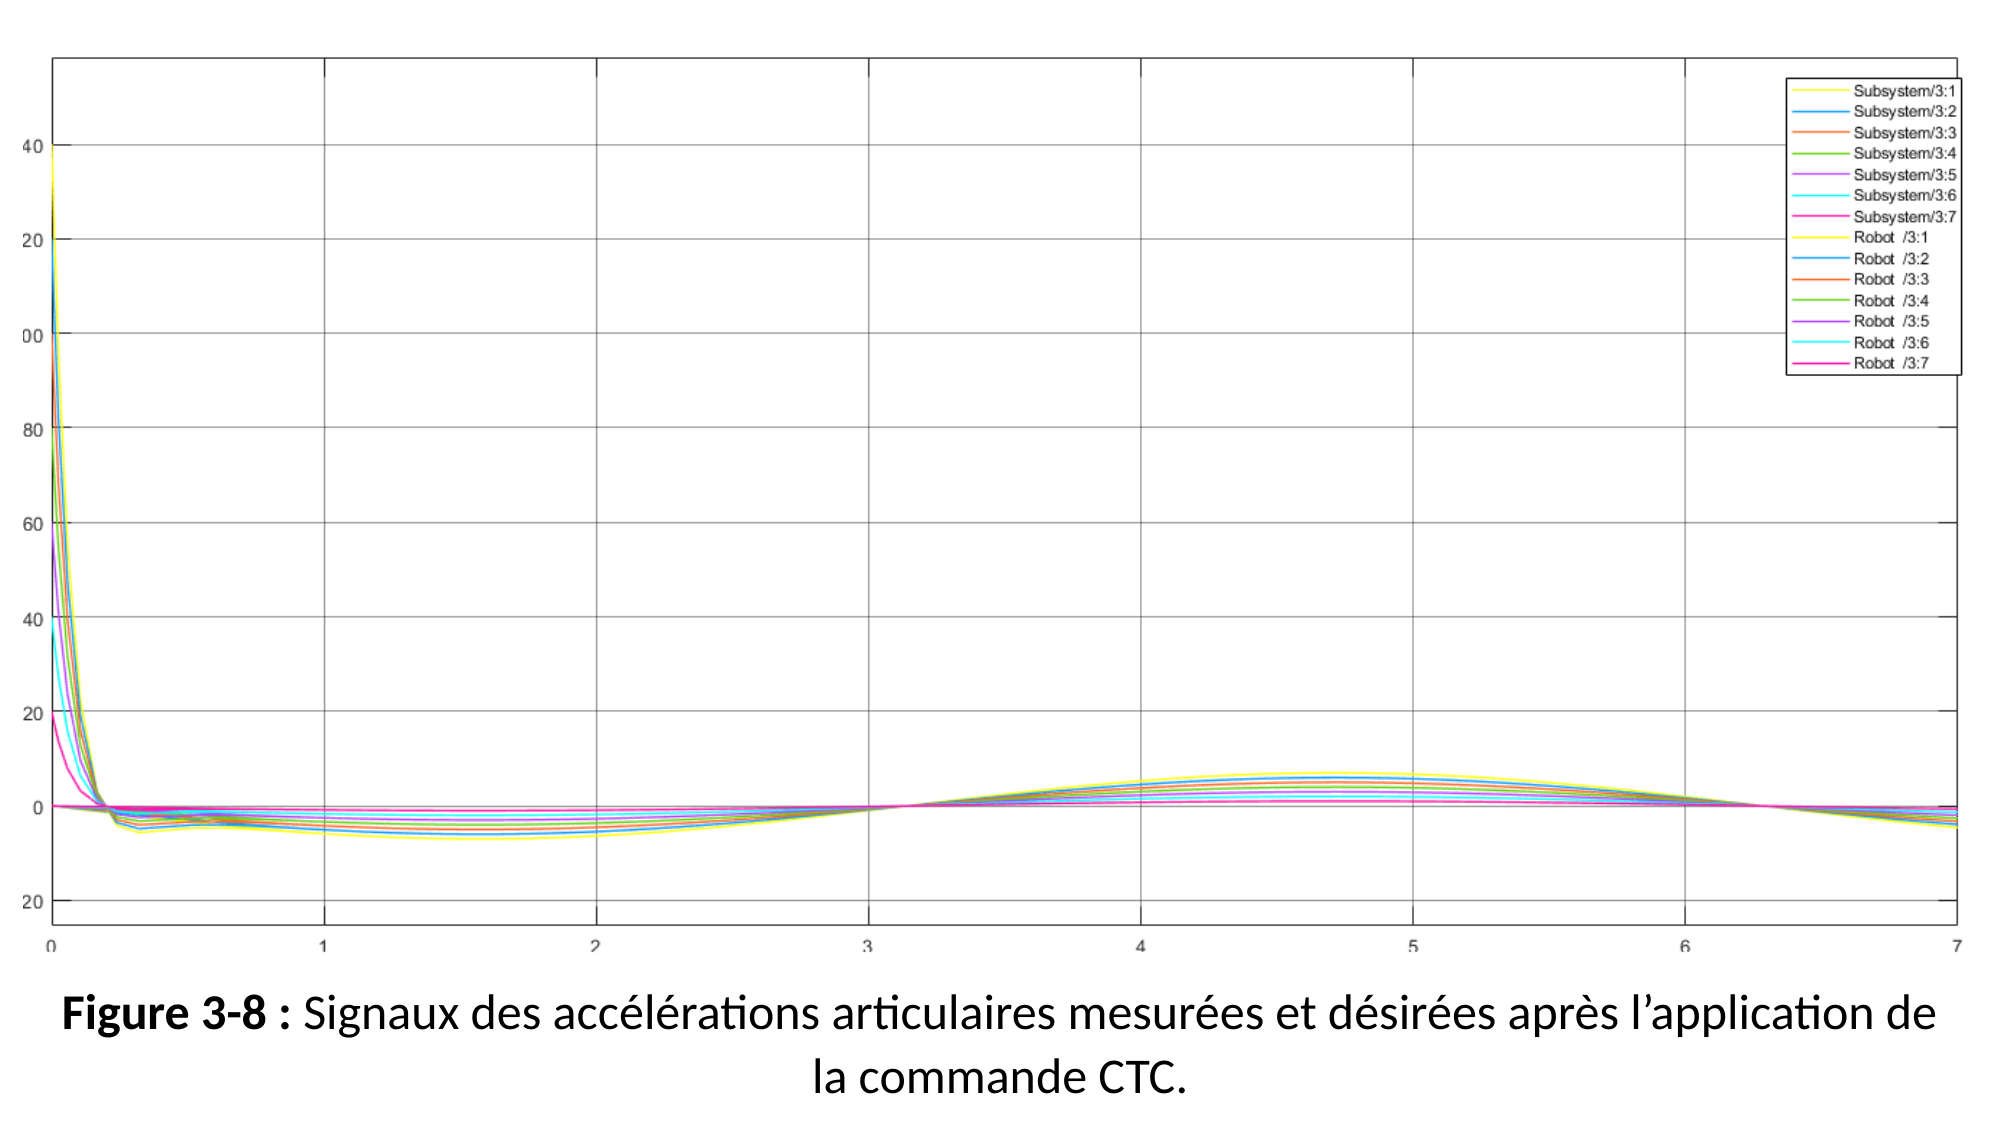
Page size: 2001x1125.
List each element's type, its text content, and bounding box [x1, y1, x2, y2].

text_box Figure 3-8 : Signaux des accélérations articulaires mesurées et désirées après l’application de la commande CTC. [23, 968, 1977, 1112]
picture [23, 46, 1977, 955]
